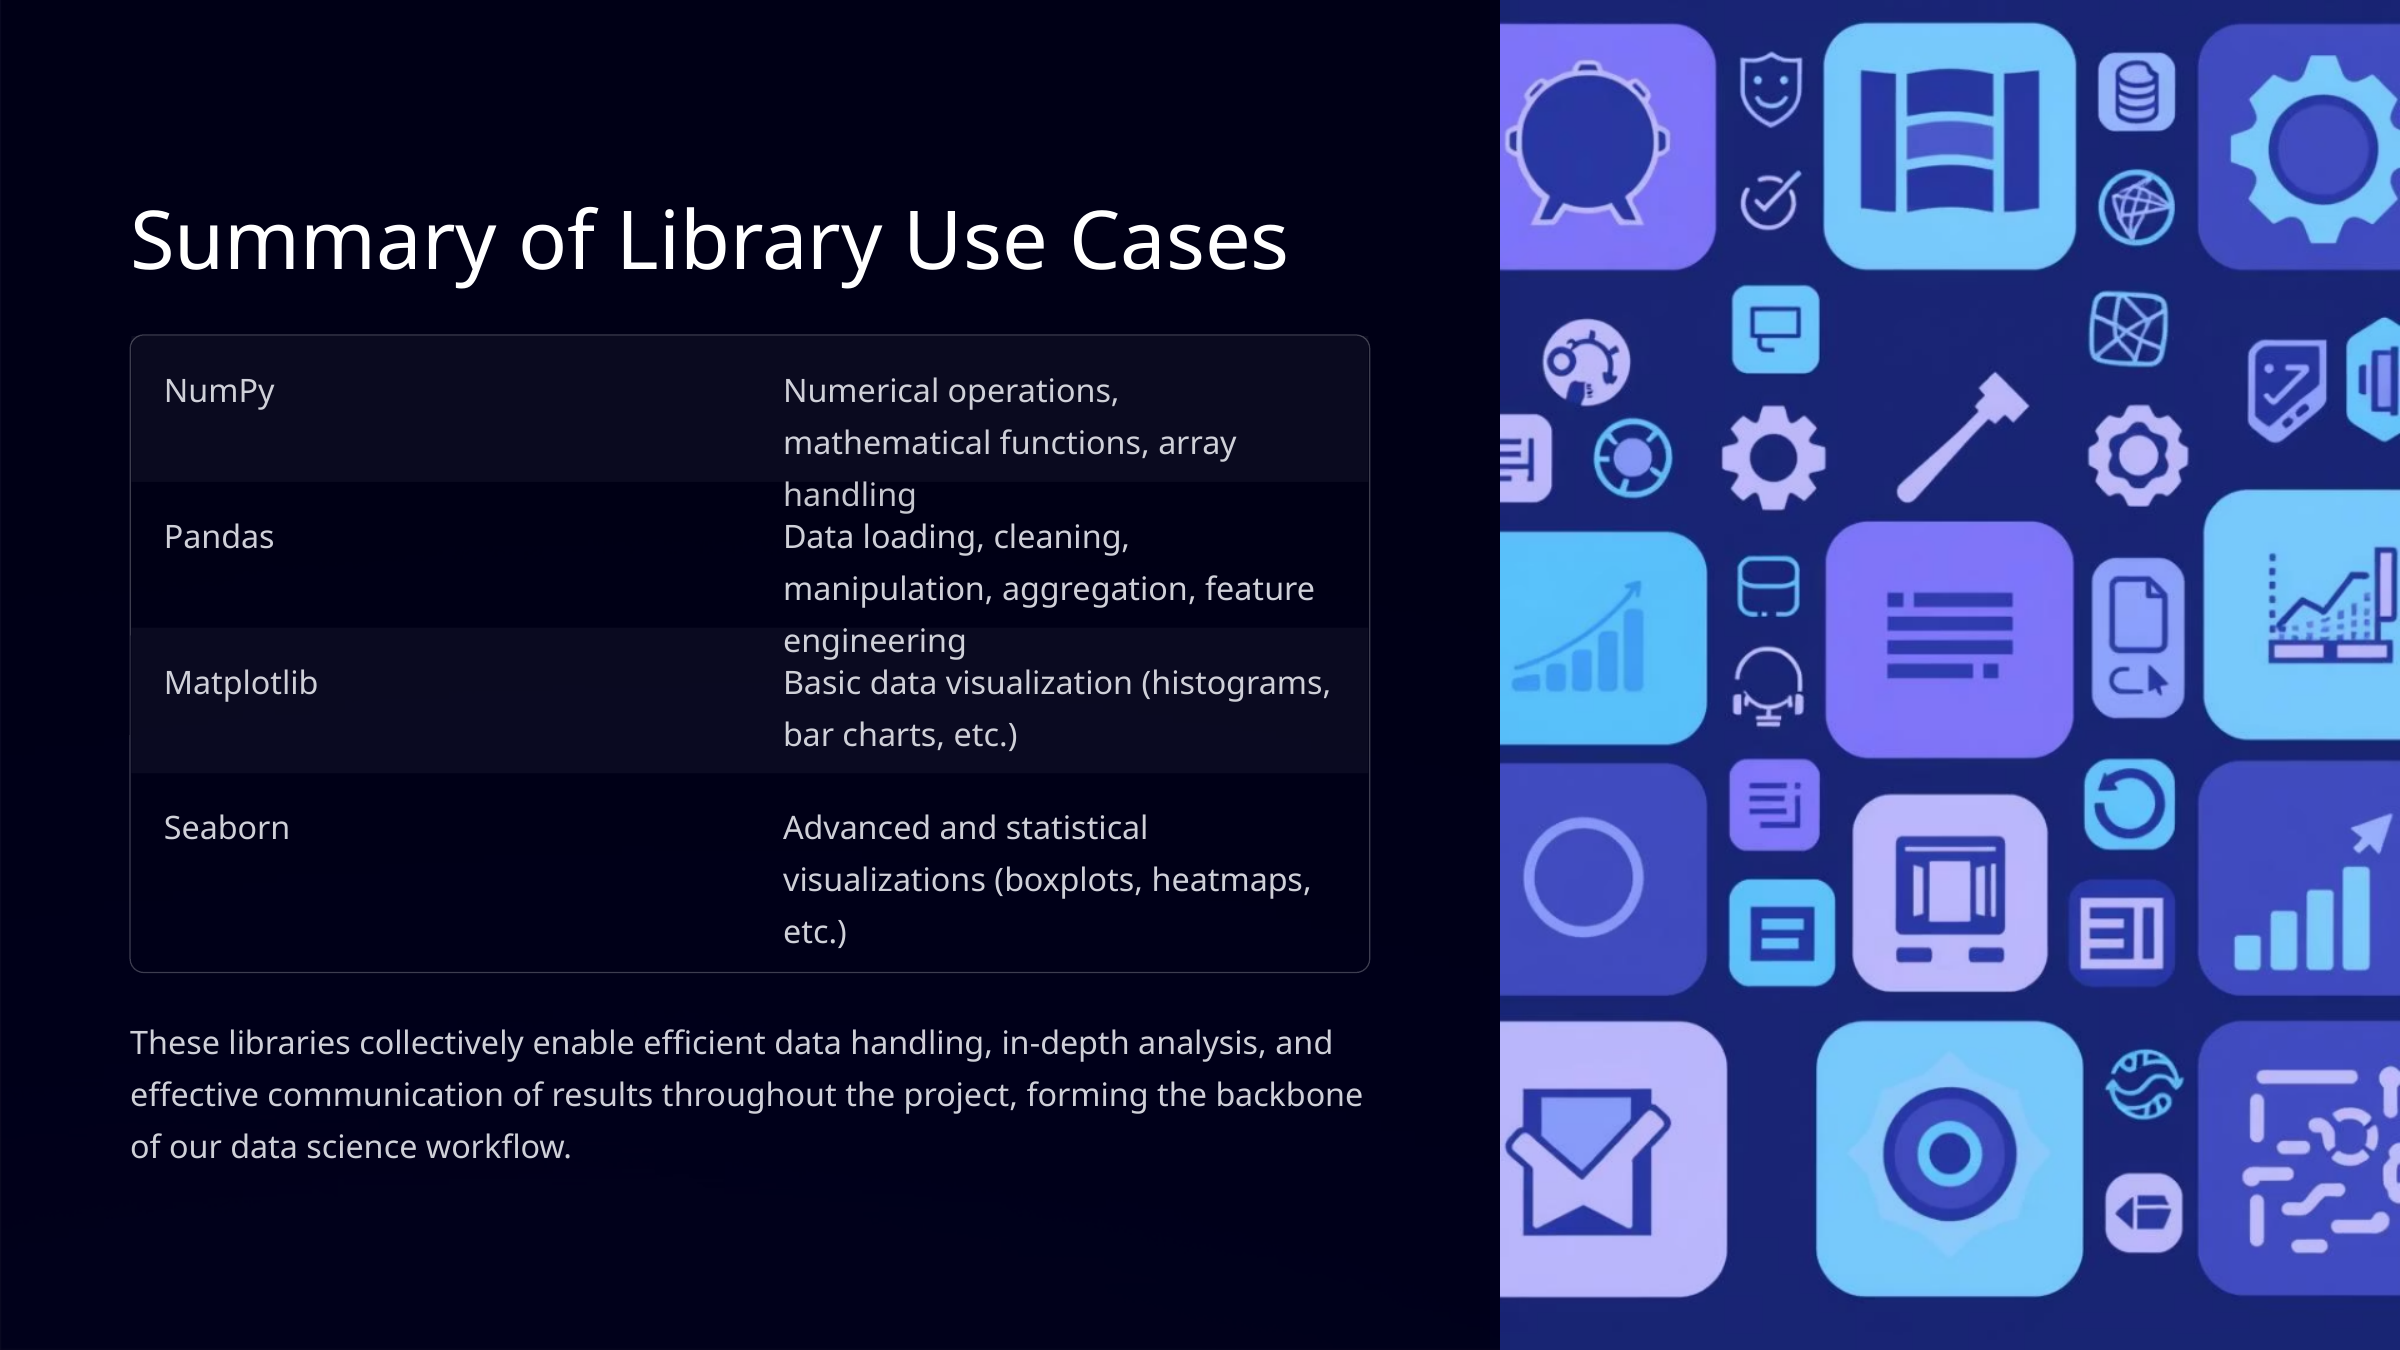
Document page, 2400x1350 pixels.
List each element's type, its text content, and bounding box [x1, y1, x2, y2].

text_box These libraries collectively enable efficient data handling, in-depth analysis, and effective communication of results throughout the project, forming the backbone of our data science workflow. [130, 1009, 1370, 1166]
text_box Seaborn [163, 794, 717, 847]
text_box Matplotlib [163, 648, 717, 701]
text_box [131, 336, 1369, 481]
text_box Advanced and statistical visualizations (boxplots, heatmaps, etc.) [783, 794, 1336, 951]
text_box [131, 481, 1369, 627]
text_box Data loading, cleaning, manipulation, aggregation, feature engineering [783, 502, 1336, 607]
text_box Basic data visualization (histograms, bar charts, etc.) [783, 648, 1336, 753]
text_box [131, 773, 1369, 972]
picture [1499, 0, 2400, 1350]
text_box [131, 627, 1369, 773]
text_box Numerical operations, mathematical functions, array handling [783, 356, 1336, 462]
text_box NumPy [163, 356, 717, 410]
text_box Pandas [163, 502, 717, 555]
text_box Summary of Library Use Cases [130, 184, 1250, 287]
